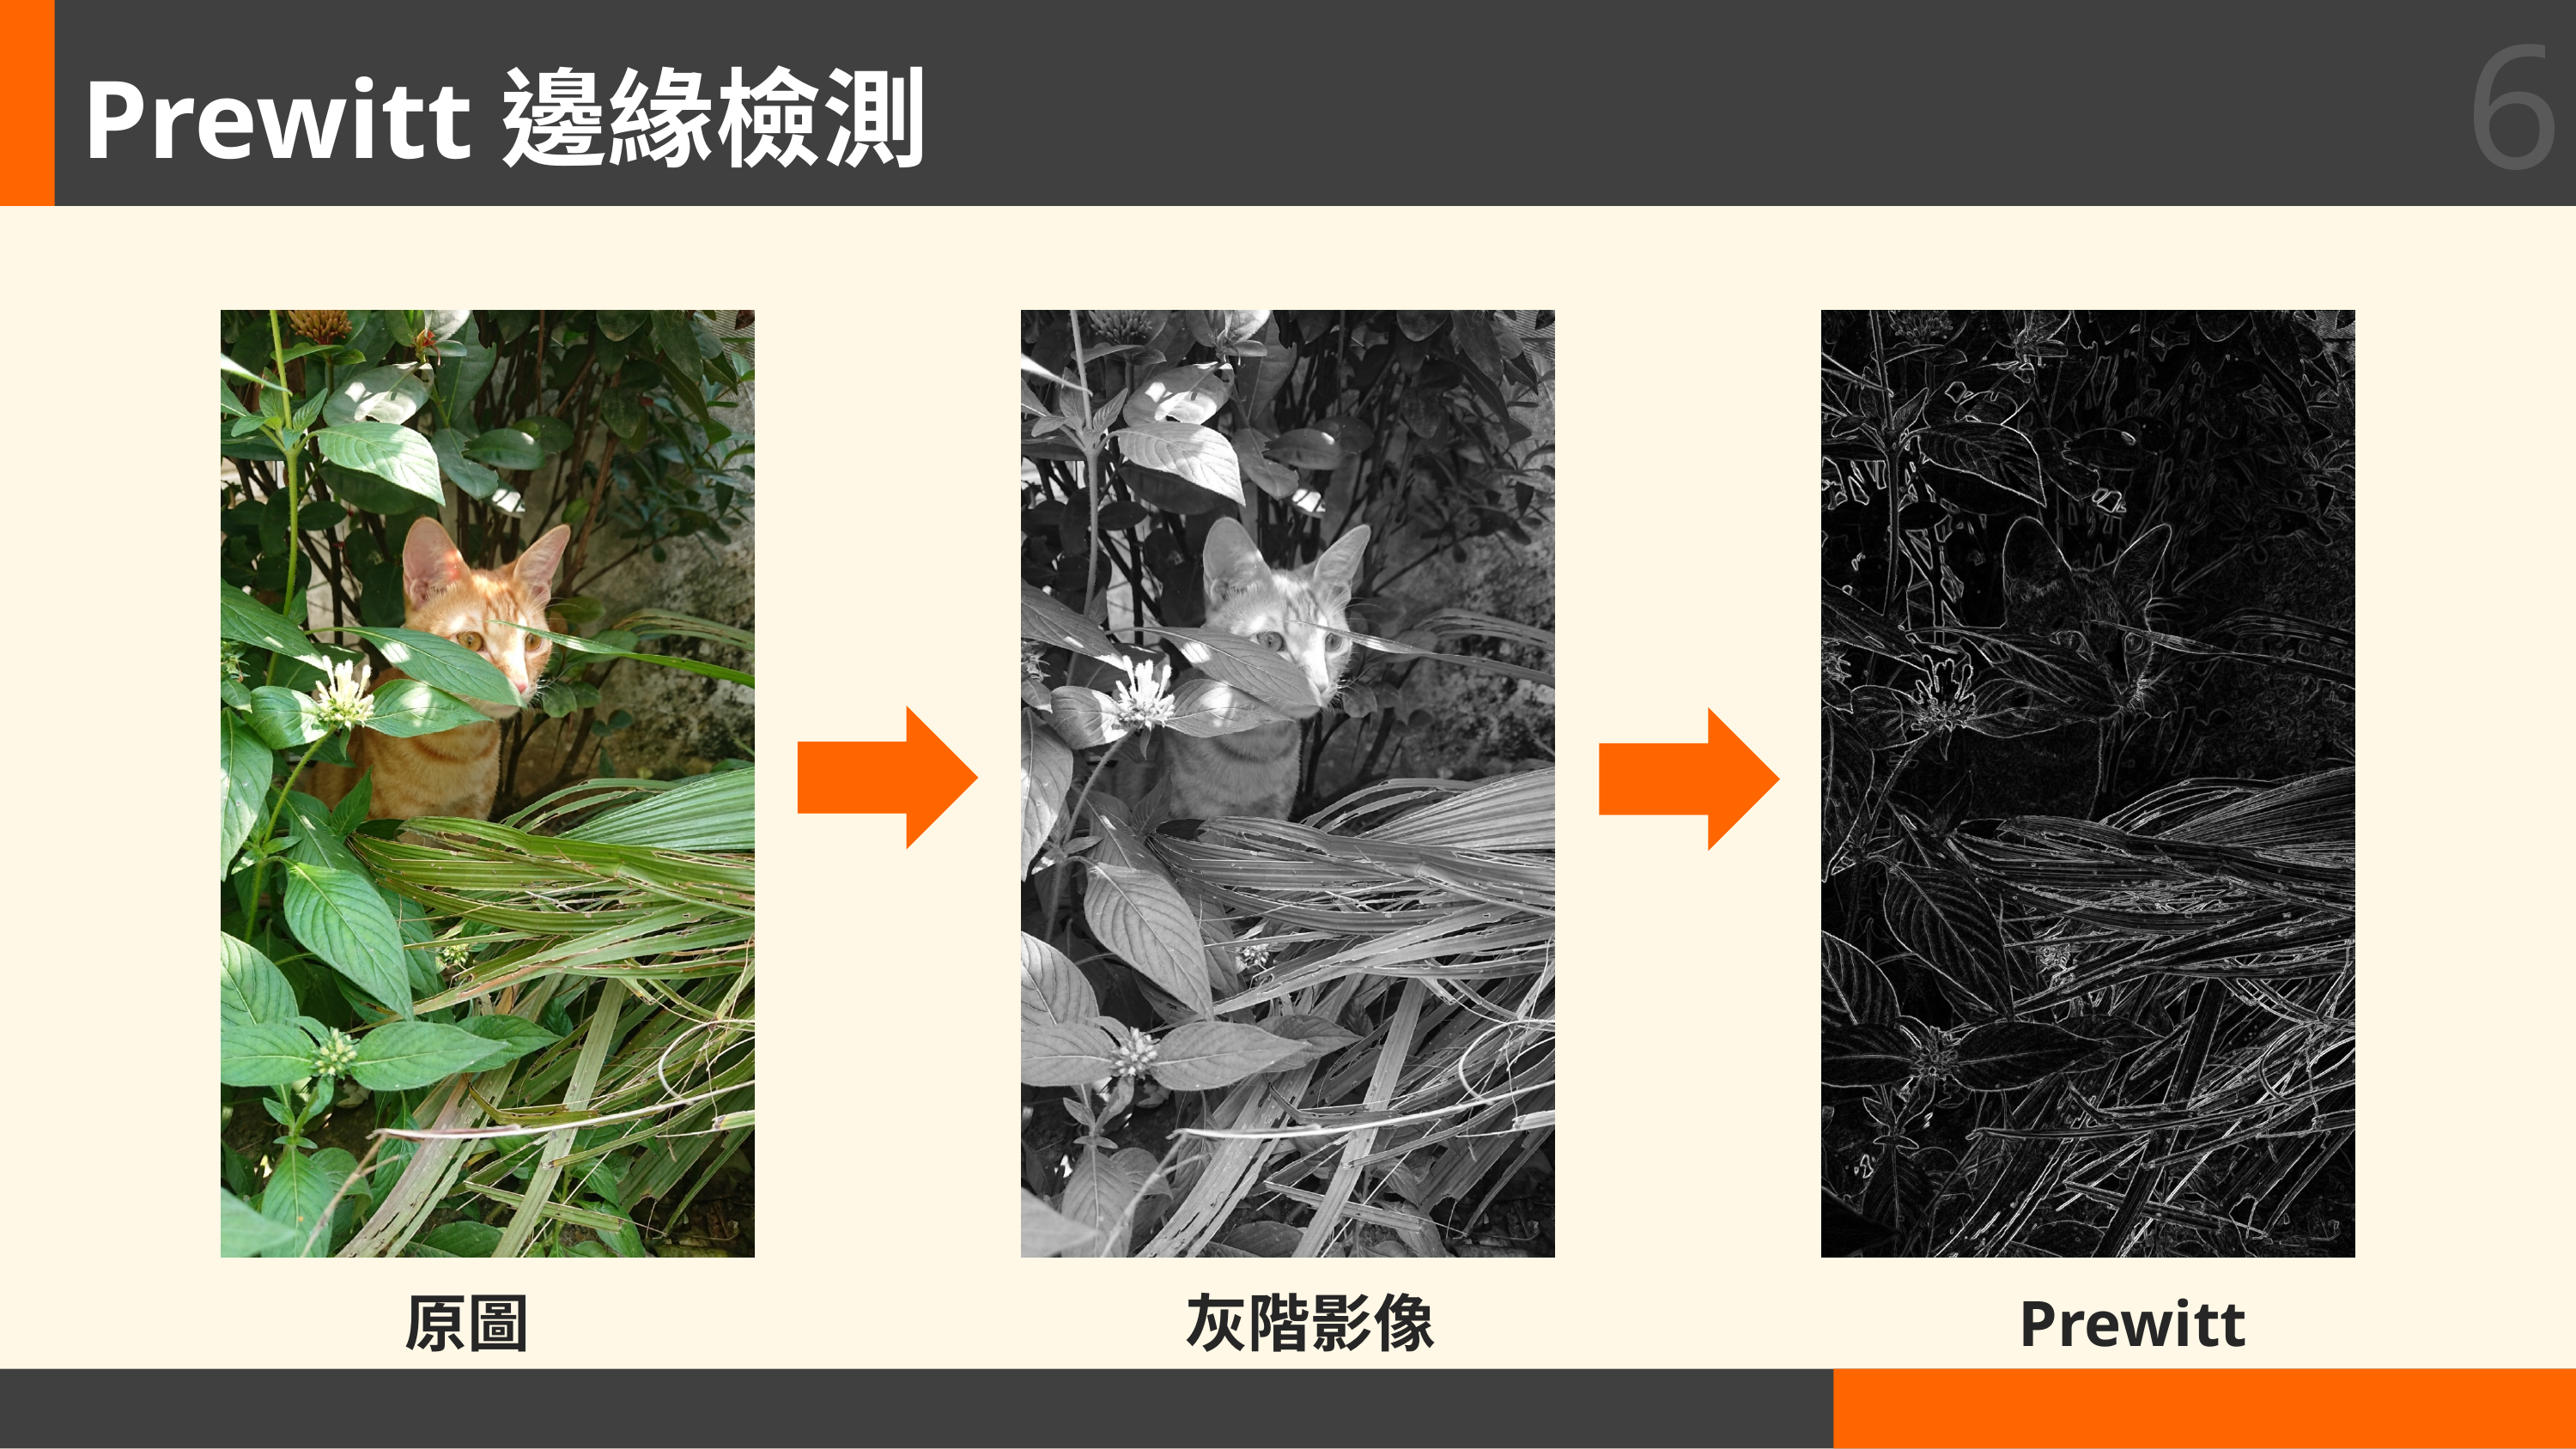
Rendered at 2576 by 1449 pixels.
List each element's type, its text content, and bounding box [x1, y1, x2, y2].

text_box [1598, 705, 1782, 853]
picture [1821, 310, 2355, 1258]
text_box 原圖 [392, 1277, 544, 1366]
picture [221, 310, 755, 1258]
text_box [796, 703, 980, 852]
picture [1021, 310, 1555, 1258]
text_box Prewitt [2005, 1277, 2261, 1366]
text_box 灰階影像 [1173, 1277, 1449, 1366]
title Prewitt邊緣檢測 [68, 59, 1996, 168]
slide_number 6 [1996, 0, 2576, 227]
